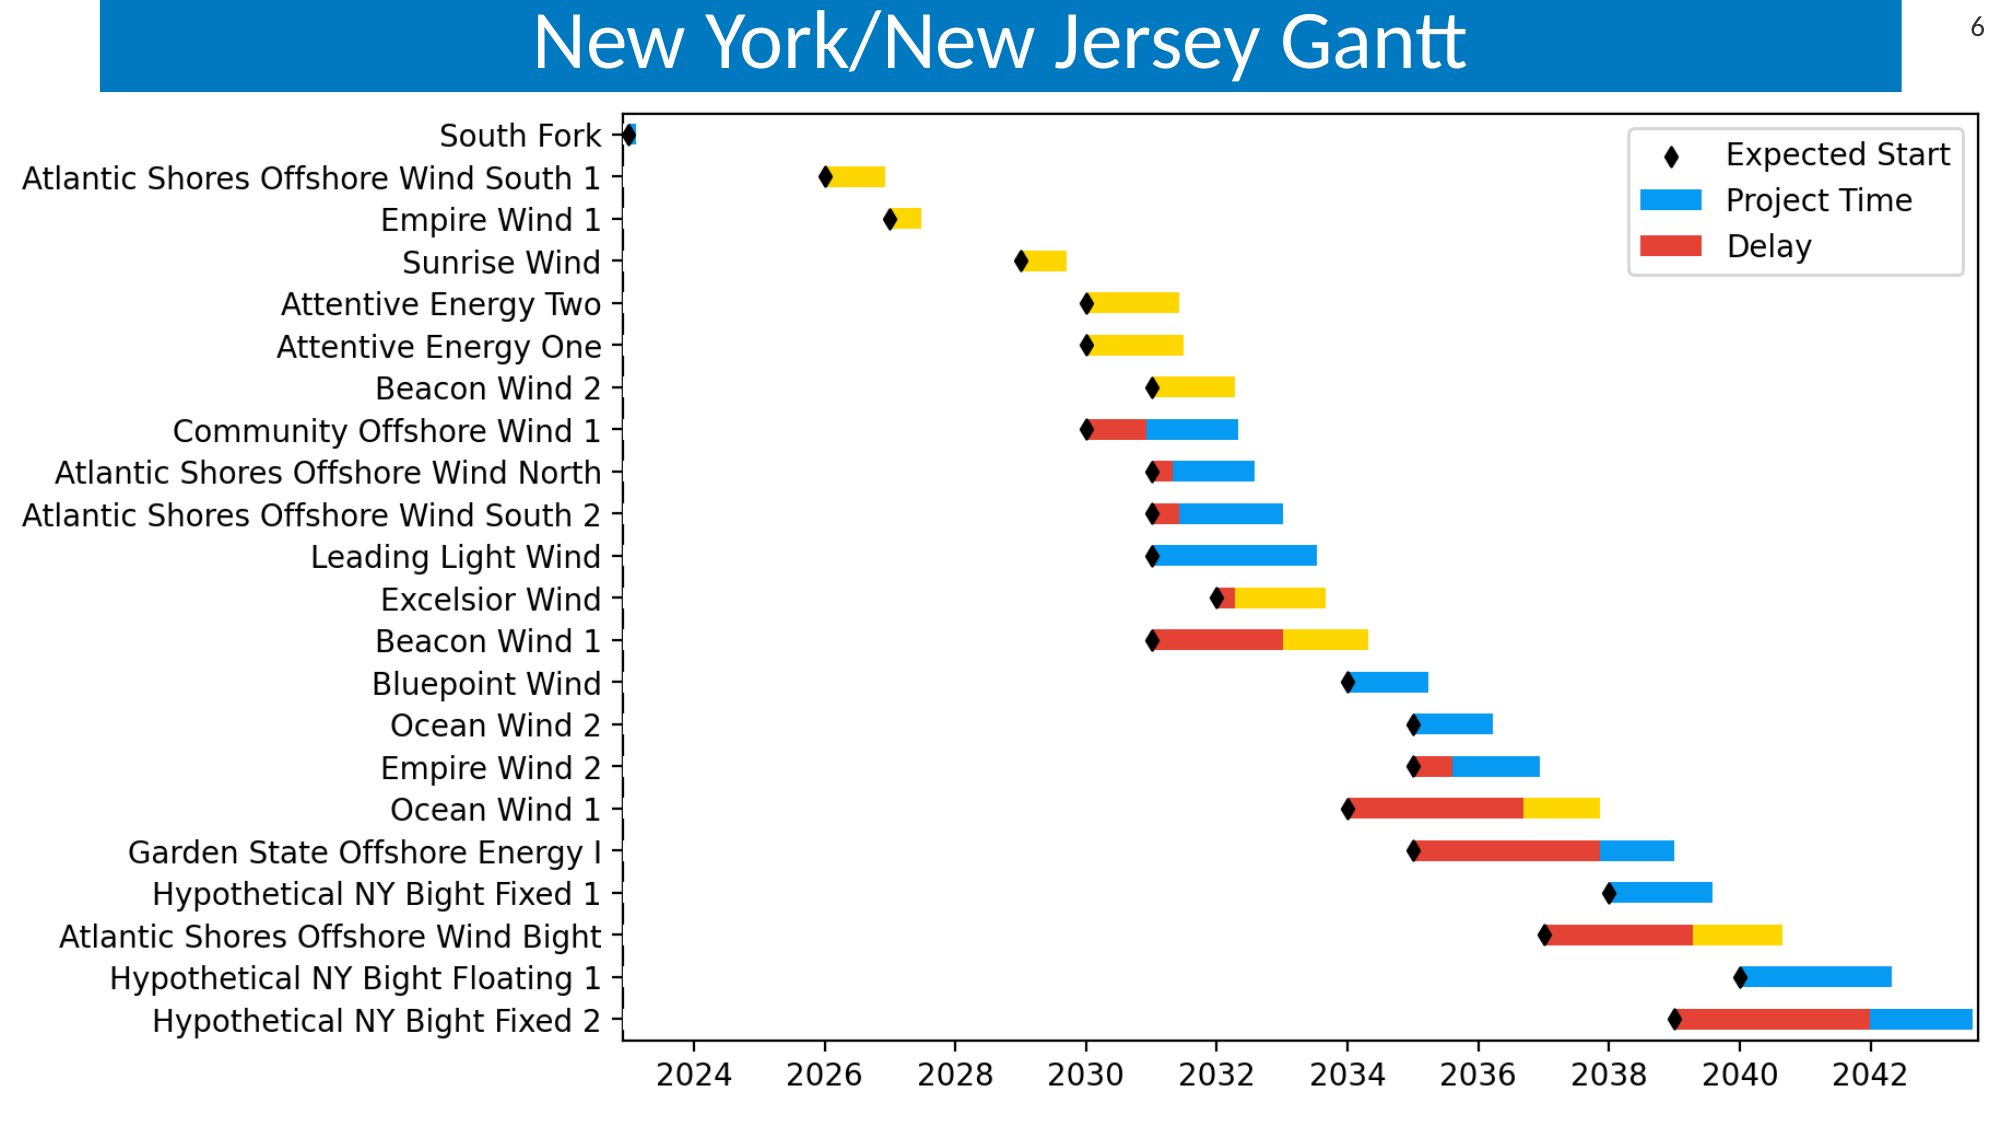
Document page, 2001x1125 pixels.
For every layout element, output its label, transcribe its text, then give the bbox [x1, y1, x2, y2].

picture [0, 92, 2000, 1114]
title New York/New Jersey Gantt [99, 0, 1902, 90]
